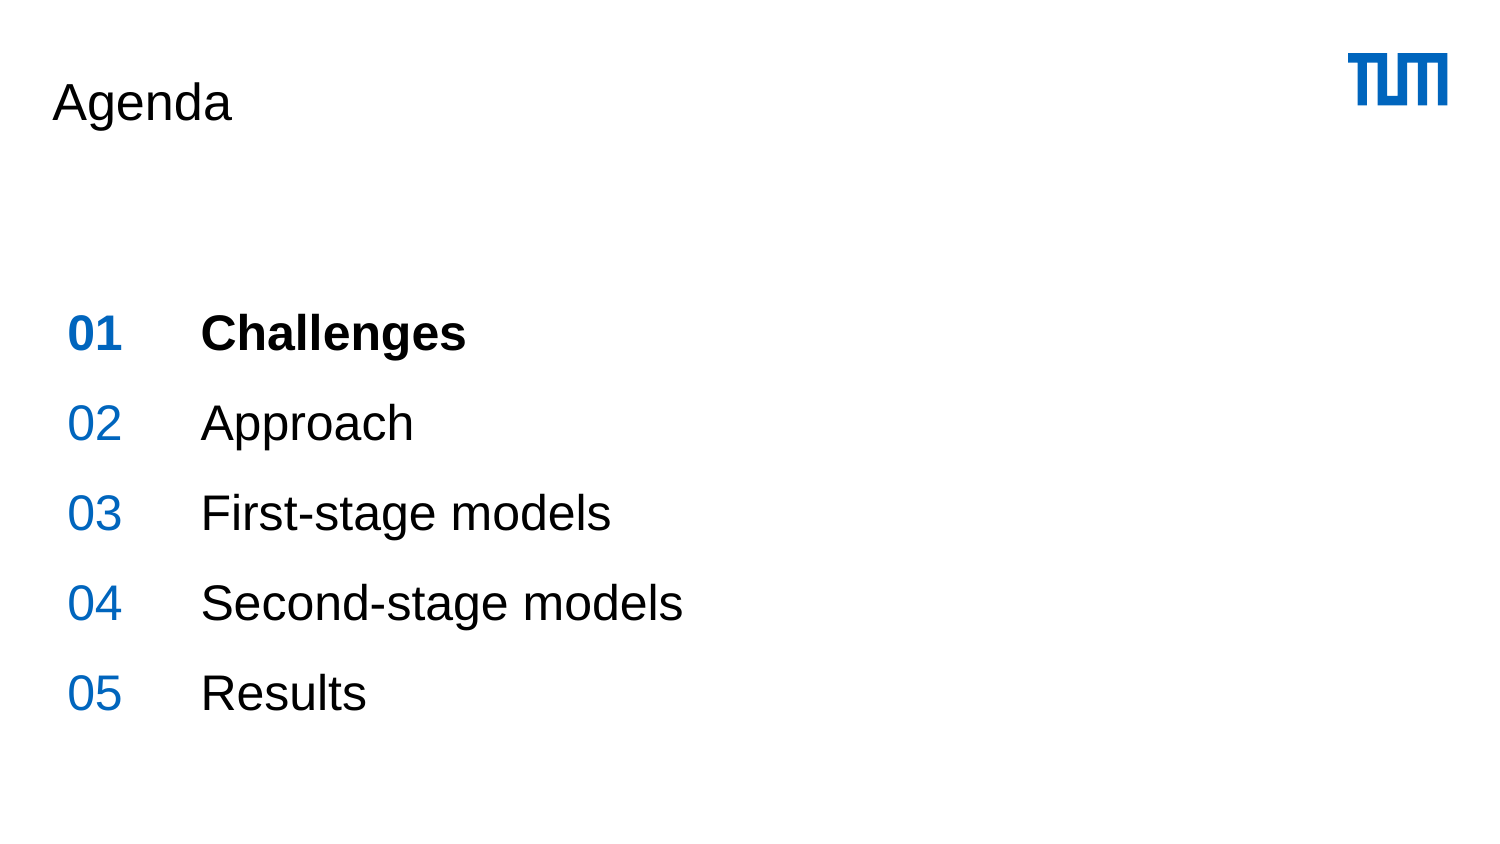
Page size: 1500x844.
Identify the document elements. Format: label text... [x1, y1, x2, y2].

subtitle Challenges Approach First-stage models Second-stage models Results [185, 197, 1478, 794]
title Agenda [52, 50, 1449, 192]
subtitle 01 02 03 04 05 [52, 197, 155, 794]
